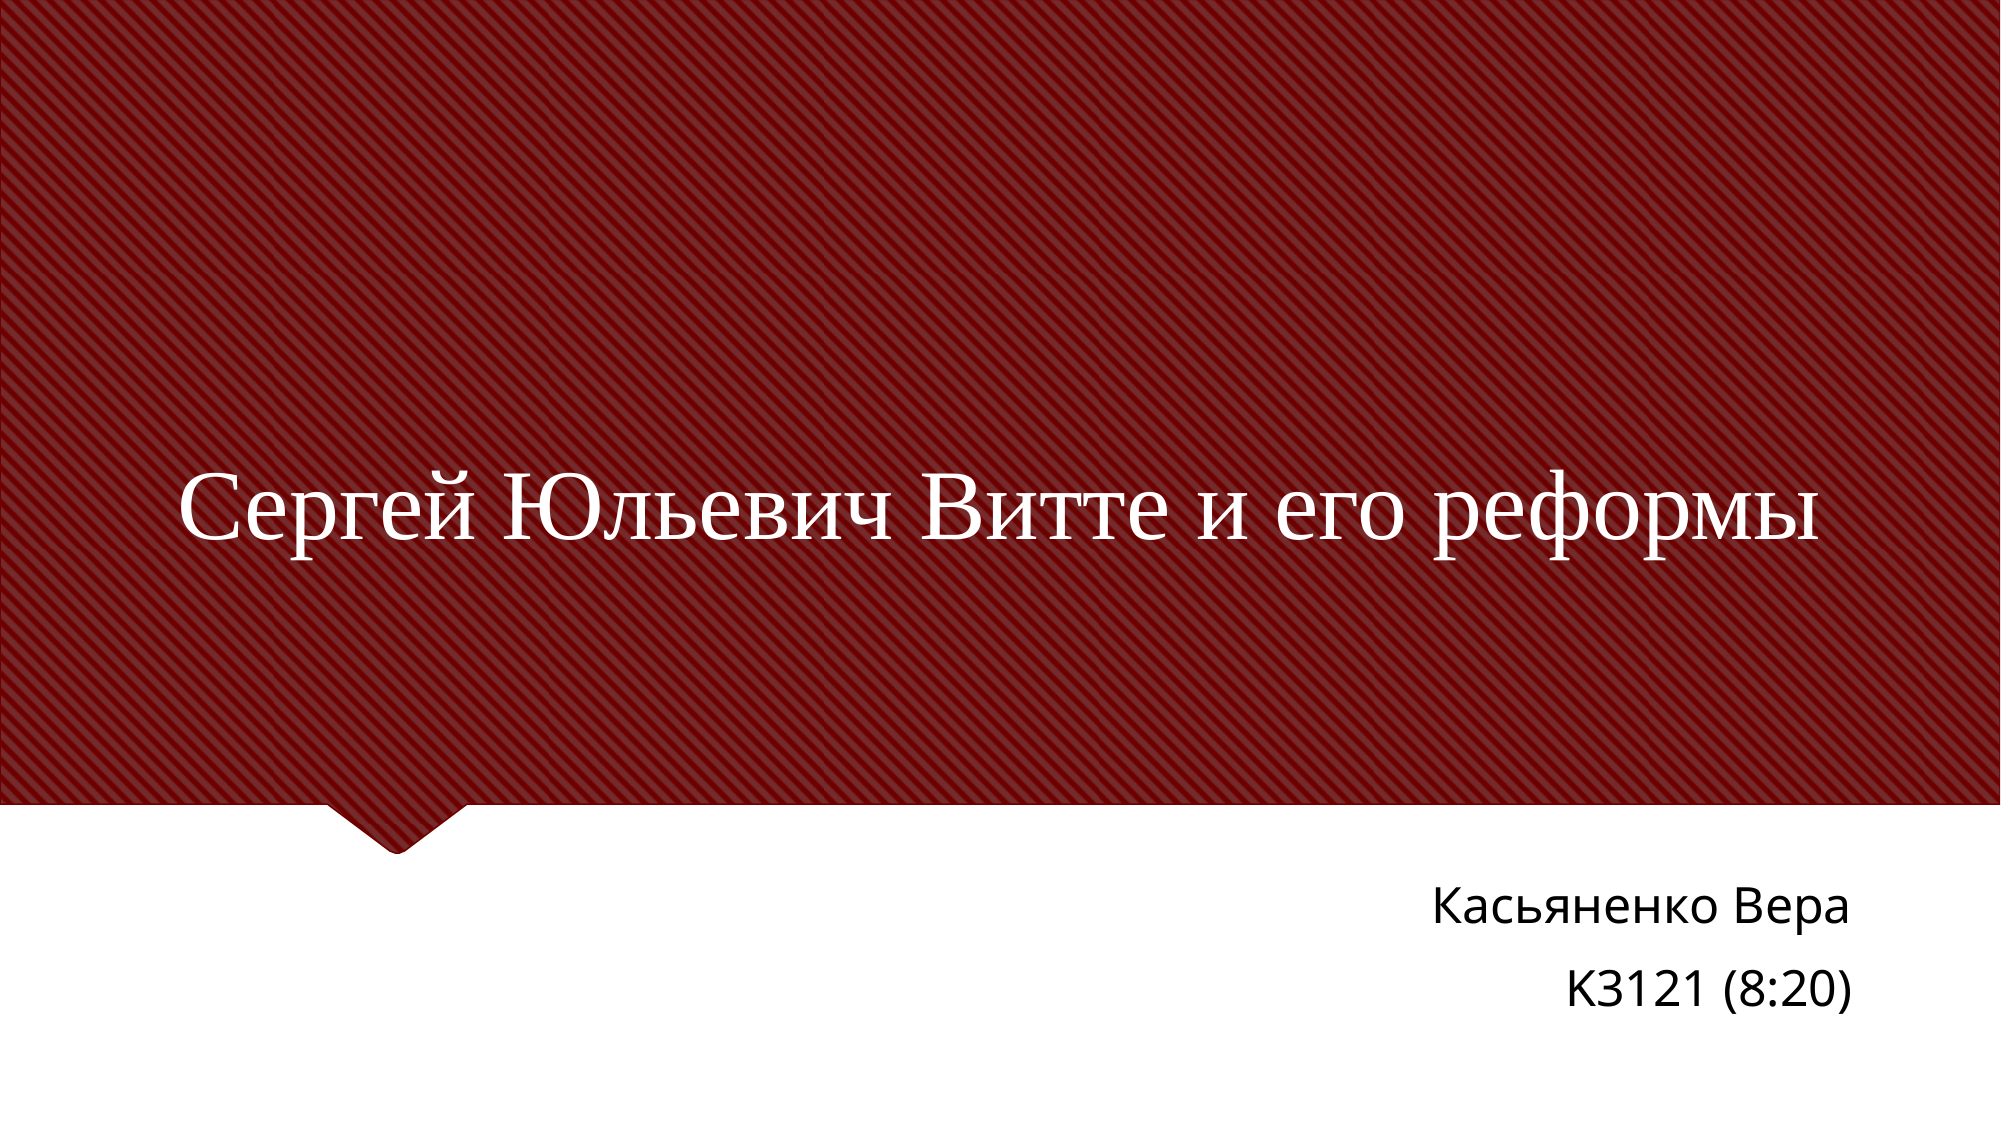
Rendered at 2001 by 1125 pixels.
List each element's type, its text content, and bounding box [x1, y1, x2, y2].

title Сергей Юльевич Витте и его реформы [132, 237, 1868, 726]
subtitle Касьяненко Вера K3121 (8:20) [132, 866, 1868, 1060]
